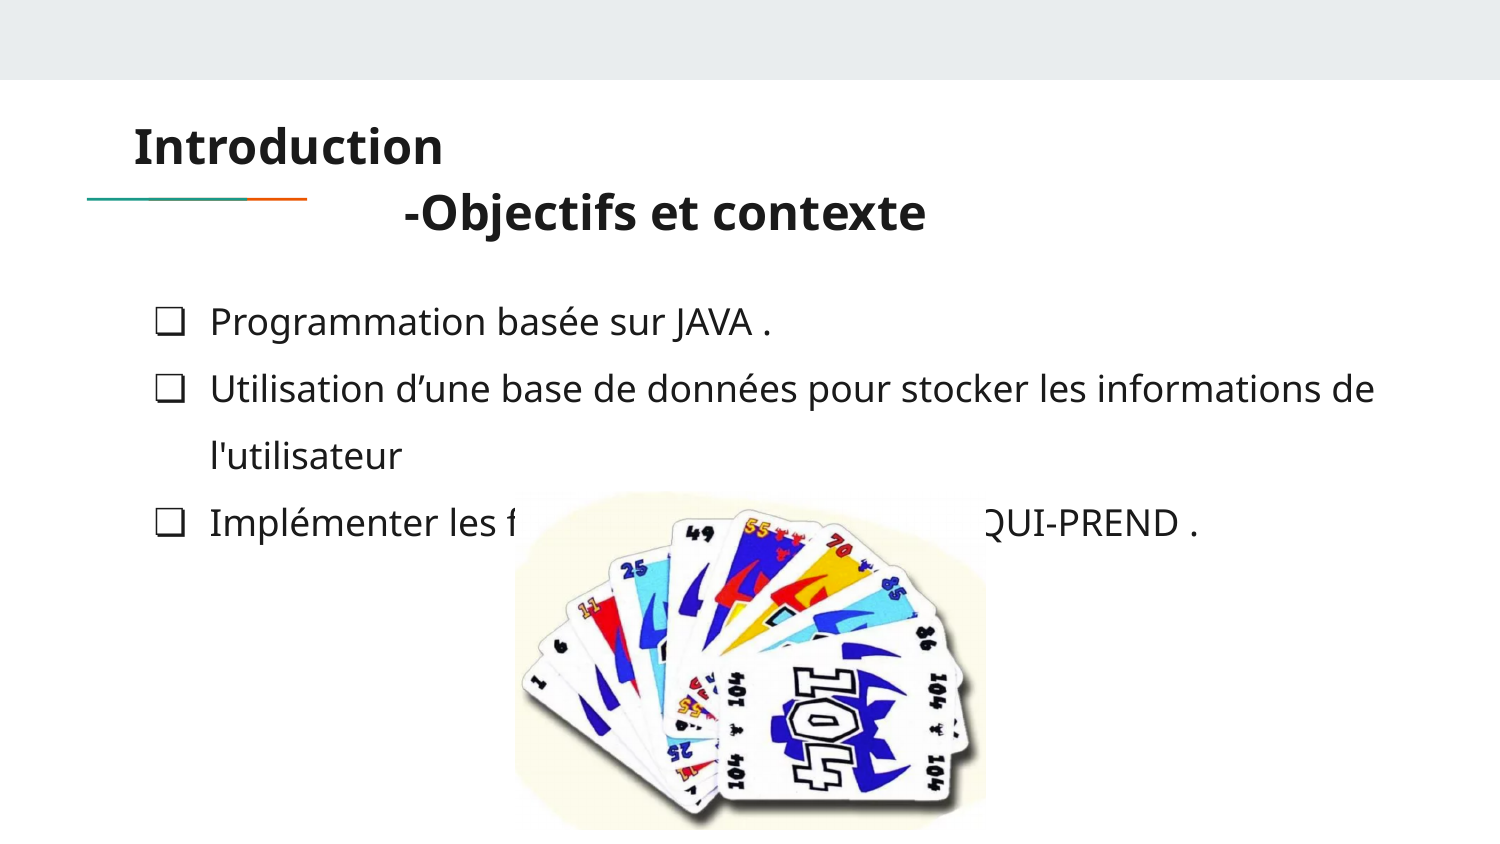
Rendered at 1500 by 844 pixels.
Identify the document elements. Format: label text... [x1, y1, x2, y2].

title Introduction -Objectifs et contexte [119, 97, 1381, 260]
picture [514, 490, 986, 831]
list Programmation basée sur JAVA . Utilisation d’une base de données pour stocker les informations de l'utilisateur Implémenter les fonctions de base du jeu 6-QUI-PREND . [119, 260, 1500, 515]
